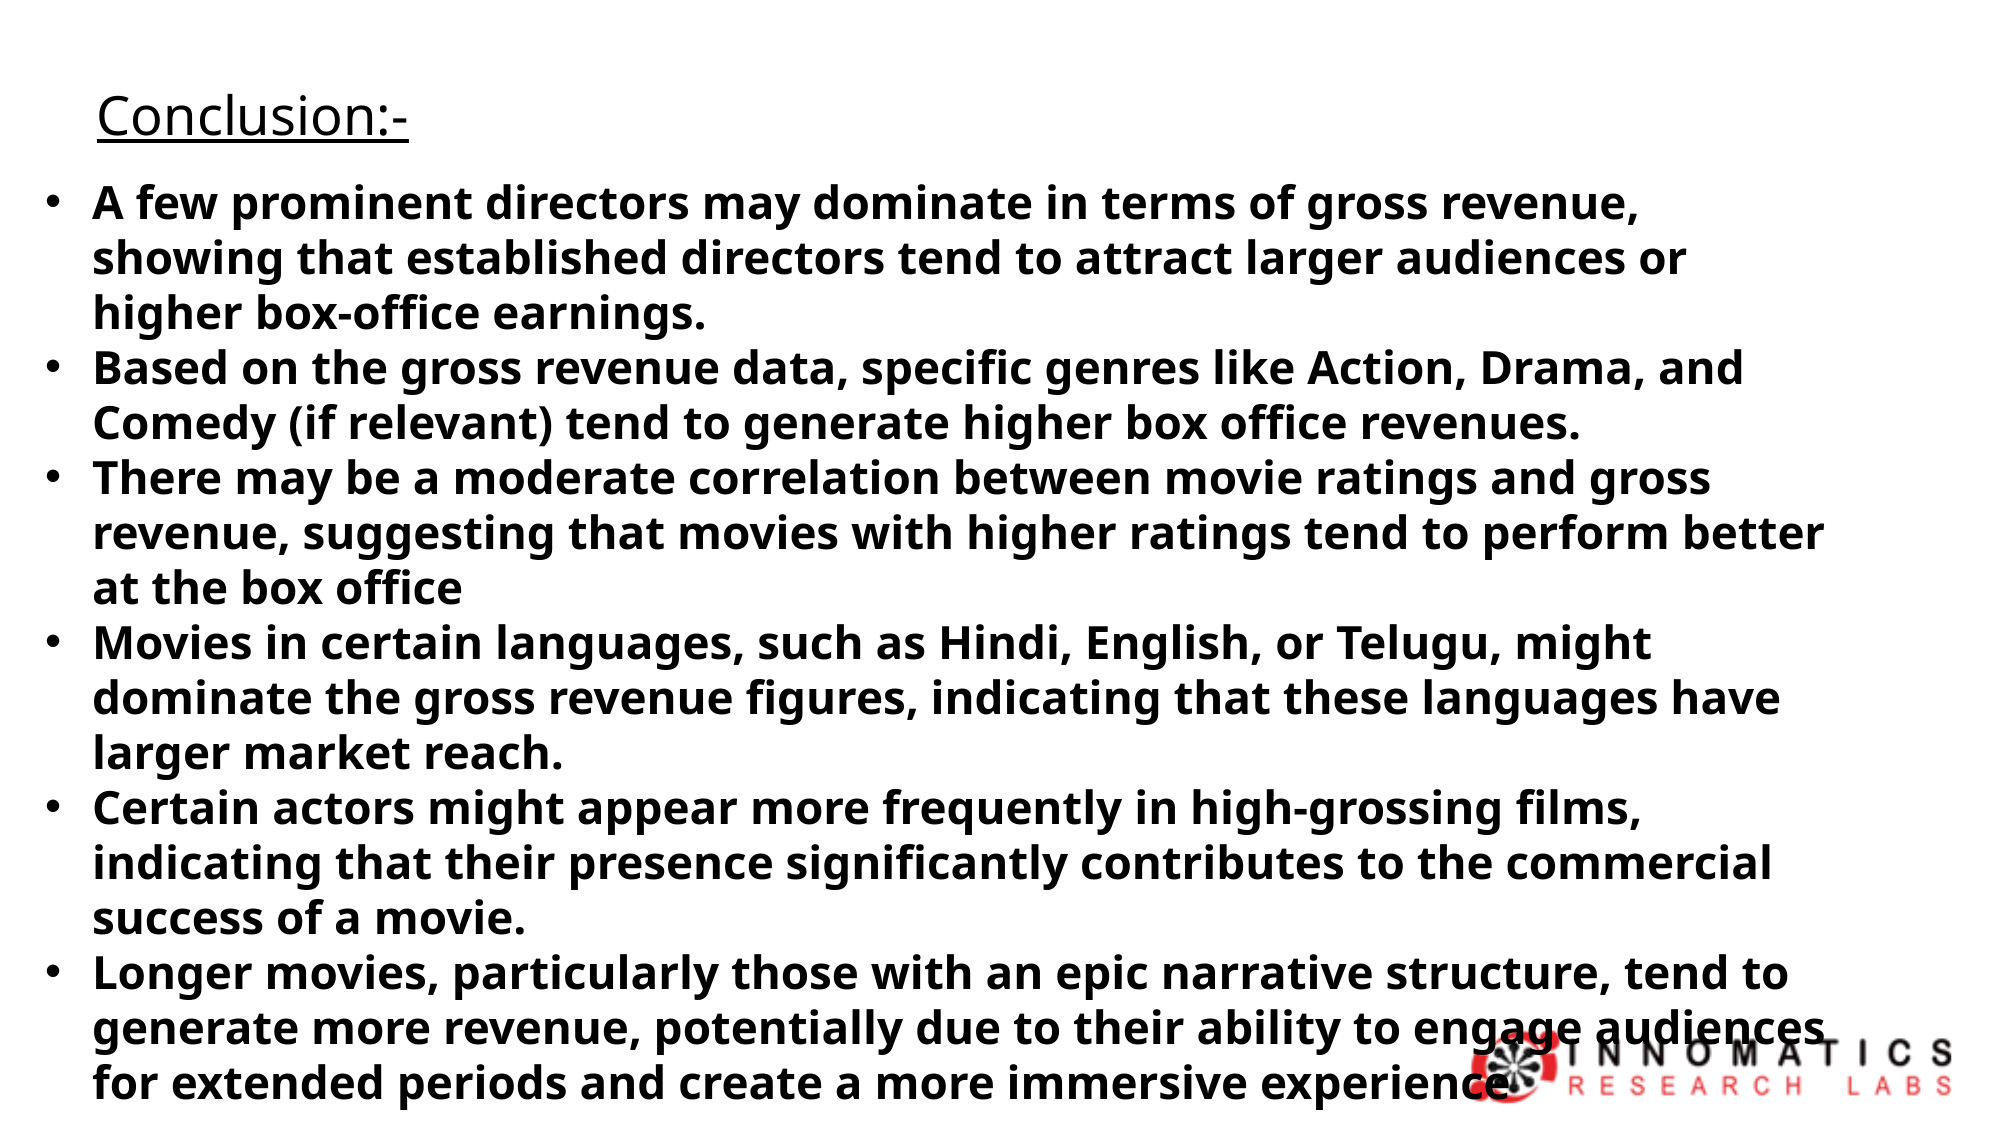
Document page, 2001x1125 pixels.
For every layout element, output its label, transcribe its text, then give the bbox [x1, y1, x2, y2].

text_box Conclusion:- [81, 73, 706, 154]
picture [1445, 1014, 1975, 1125]
text_box A few prominent directors may dominate in terms of gross revenue, showing that established directors tend to attract larger audiences or higher box-office earnings. Based on the gross revenue data, specific genres like Action, Drama, and Comedy (if relevant) tend to generate higher box office revenues. There may be a moderate correlation between movie ratings and gross revenue, suggesting that movies with higher ratings tend to perform better at the box office Movies in certain languages, such as Hindi, English, or Telugu, might dominate the gross revenue figures, indicating that these languages have larger market reach. Certain actors might appear more frequently in high-grossing films, indicating that their presence significantly contributes to the commercial success of a movie. Longer movies, particularly those with an epic narrative structure, tend to generate more revenue, potentially due to their ability to engage audiences for extended periods and create a more immersive experience [30, 166, 1846, 1116]
